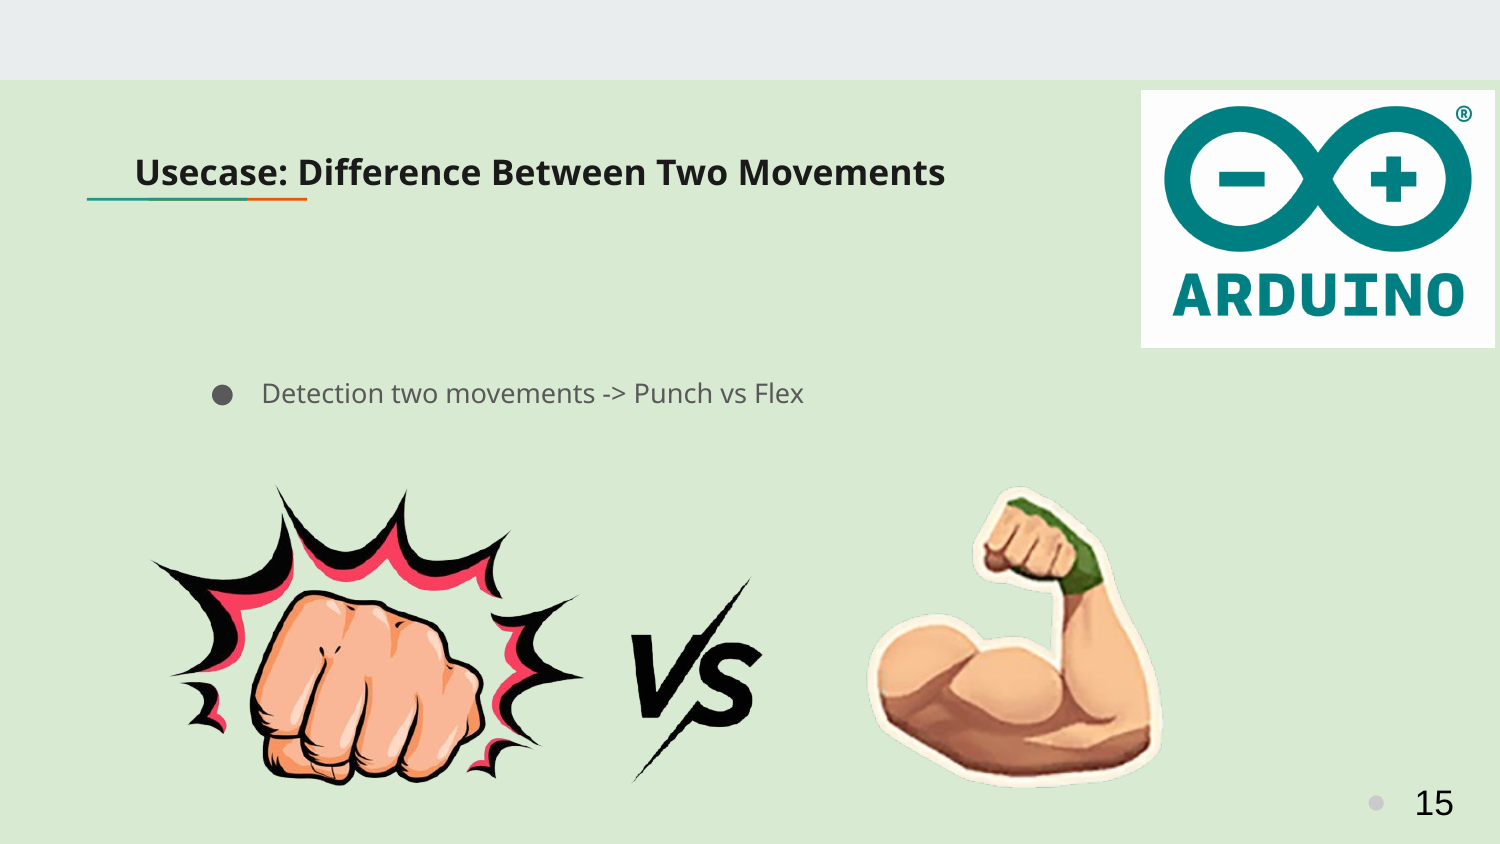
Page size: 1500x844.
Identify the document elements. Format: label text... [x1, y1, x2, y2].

list Detection two movements -> Punch vs Flex [171, 356, 1222, 420]
picture [1141, 90, 1495, 349]
picture [138, 395, 1500, 844]
title Usecase: Difference Between Two Movements [119, 128, 1136, 216]
